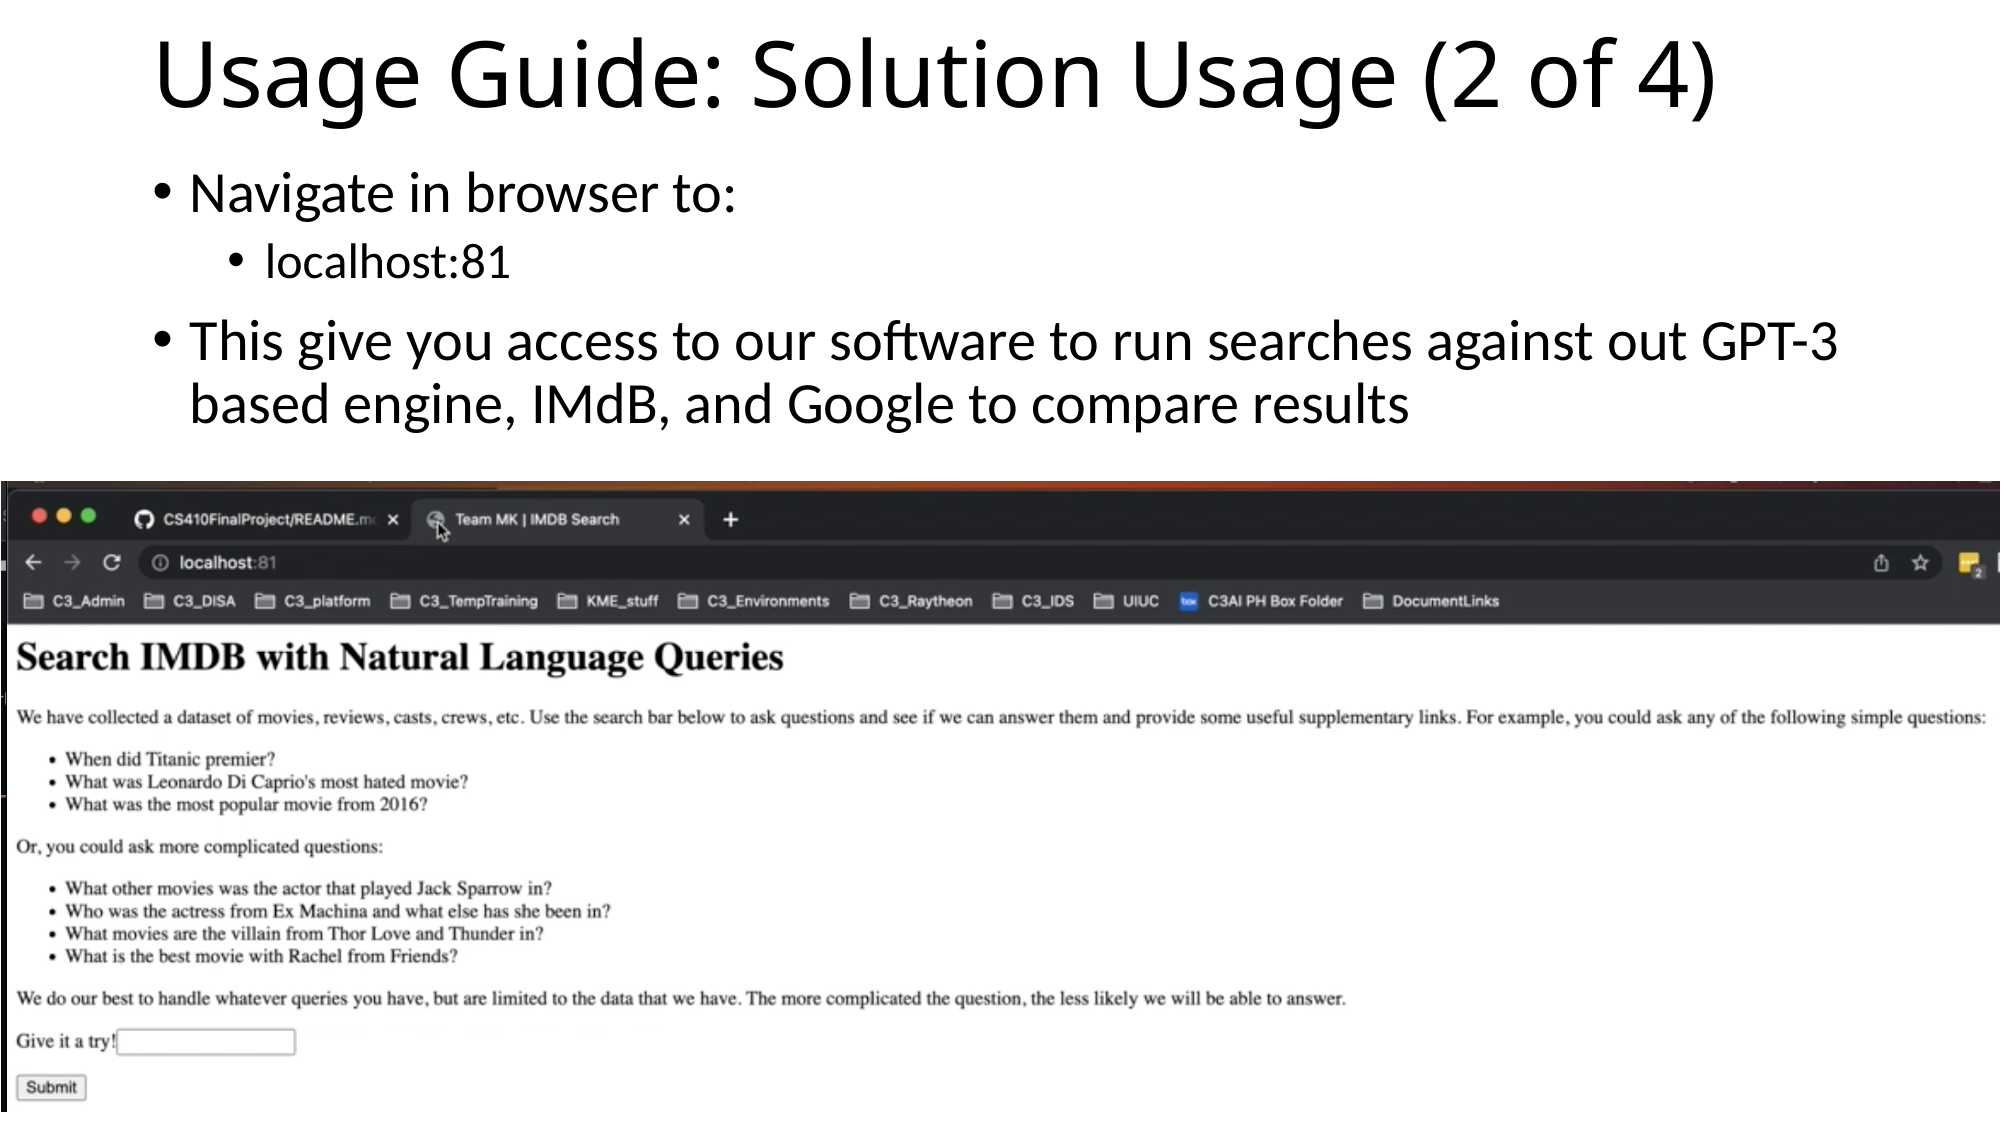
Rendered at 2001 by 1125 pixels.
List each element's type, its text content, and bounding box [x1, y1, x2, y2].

list Navigate in browser to: localhost:81 This give you access to our software to run searches against out GPT-3 based engine, IMdB, and Google to compare results [137, 154, 1863, 481]
title Usage Guide: Solution Usage (2 of 4) [137, 0, 1863, 154]
picture [1, 481, 2000, 1112]
